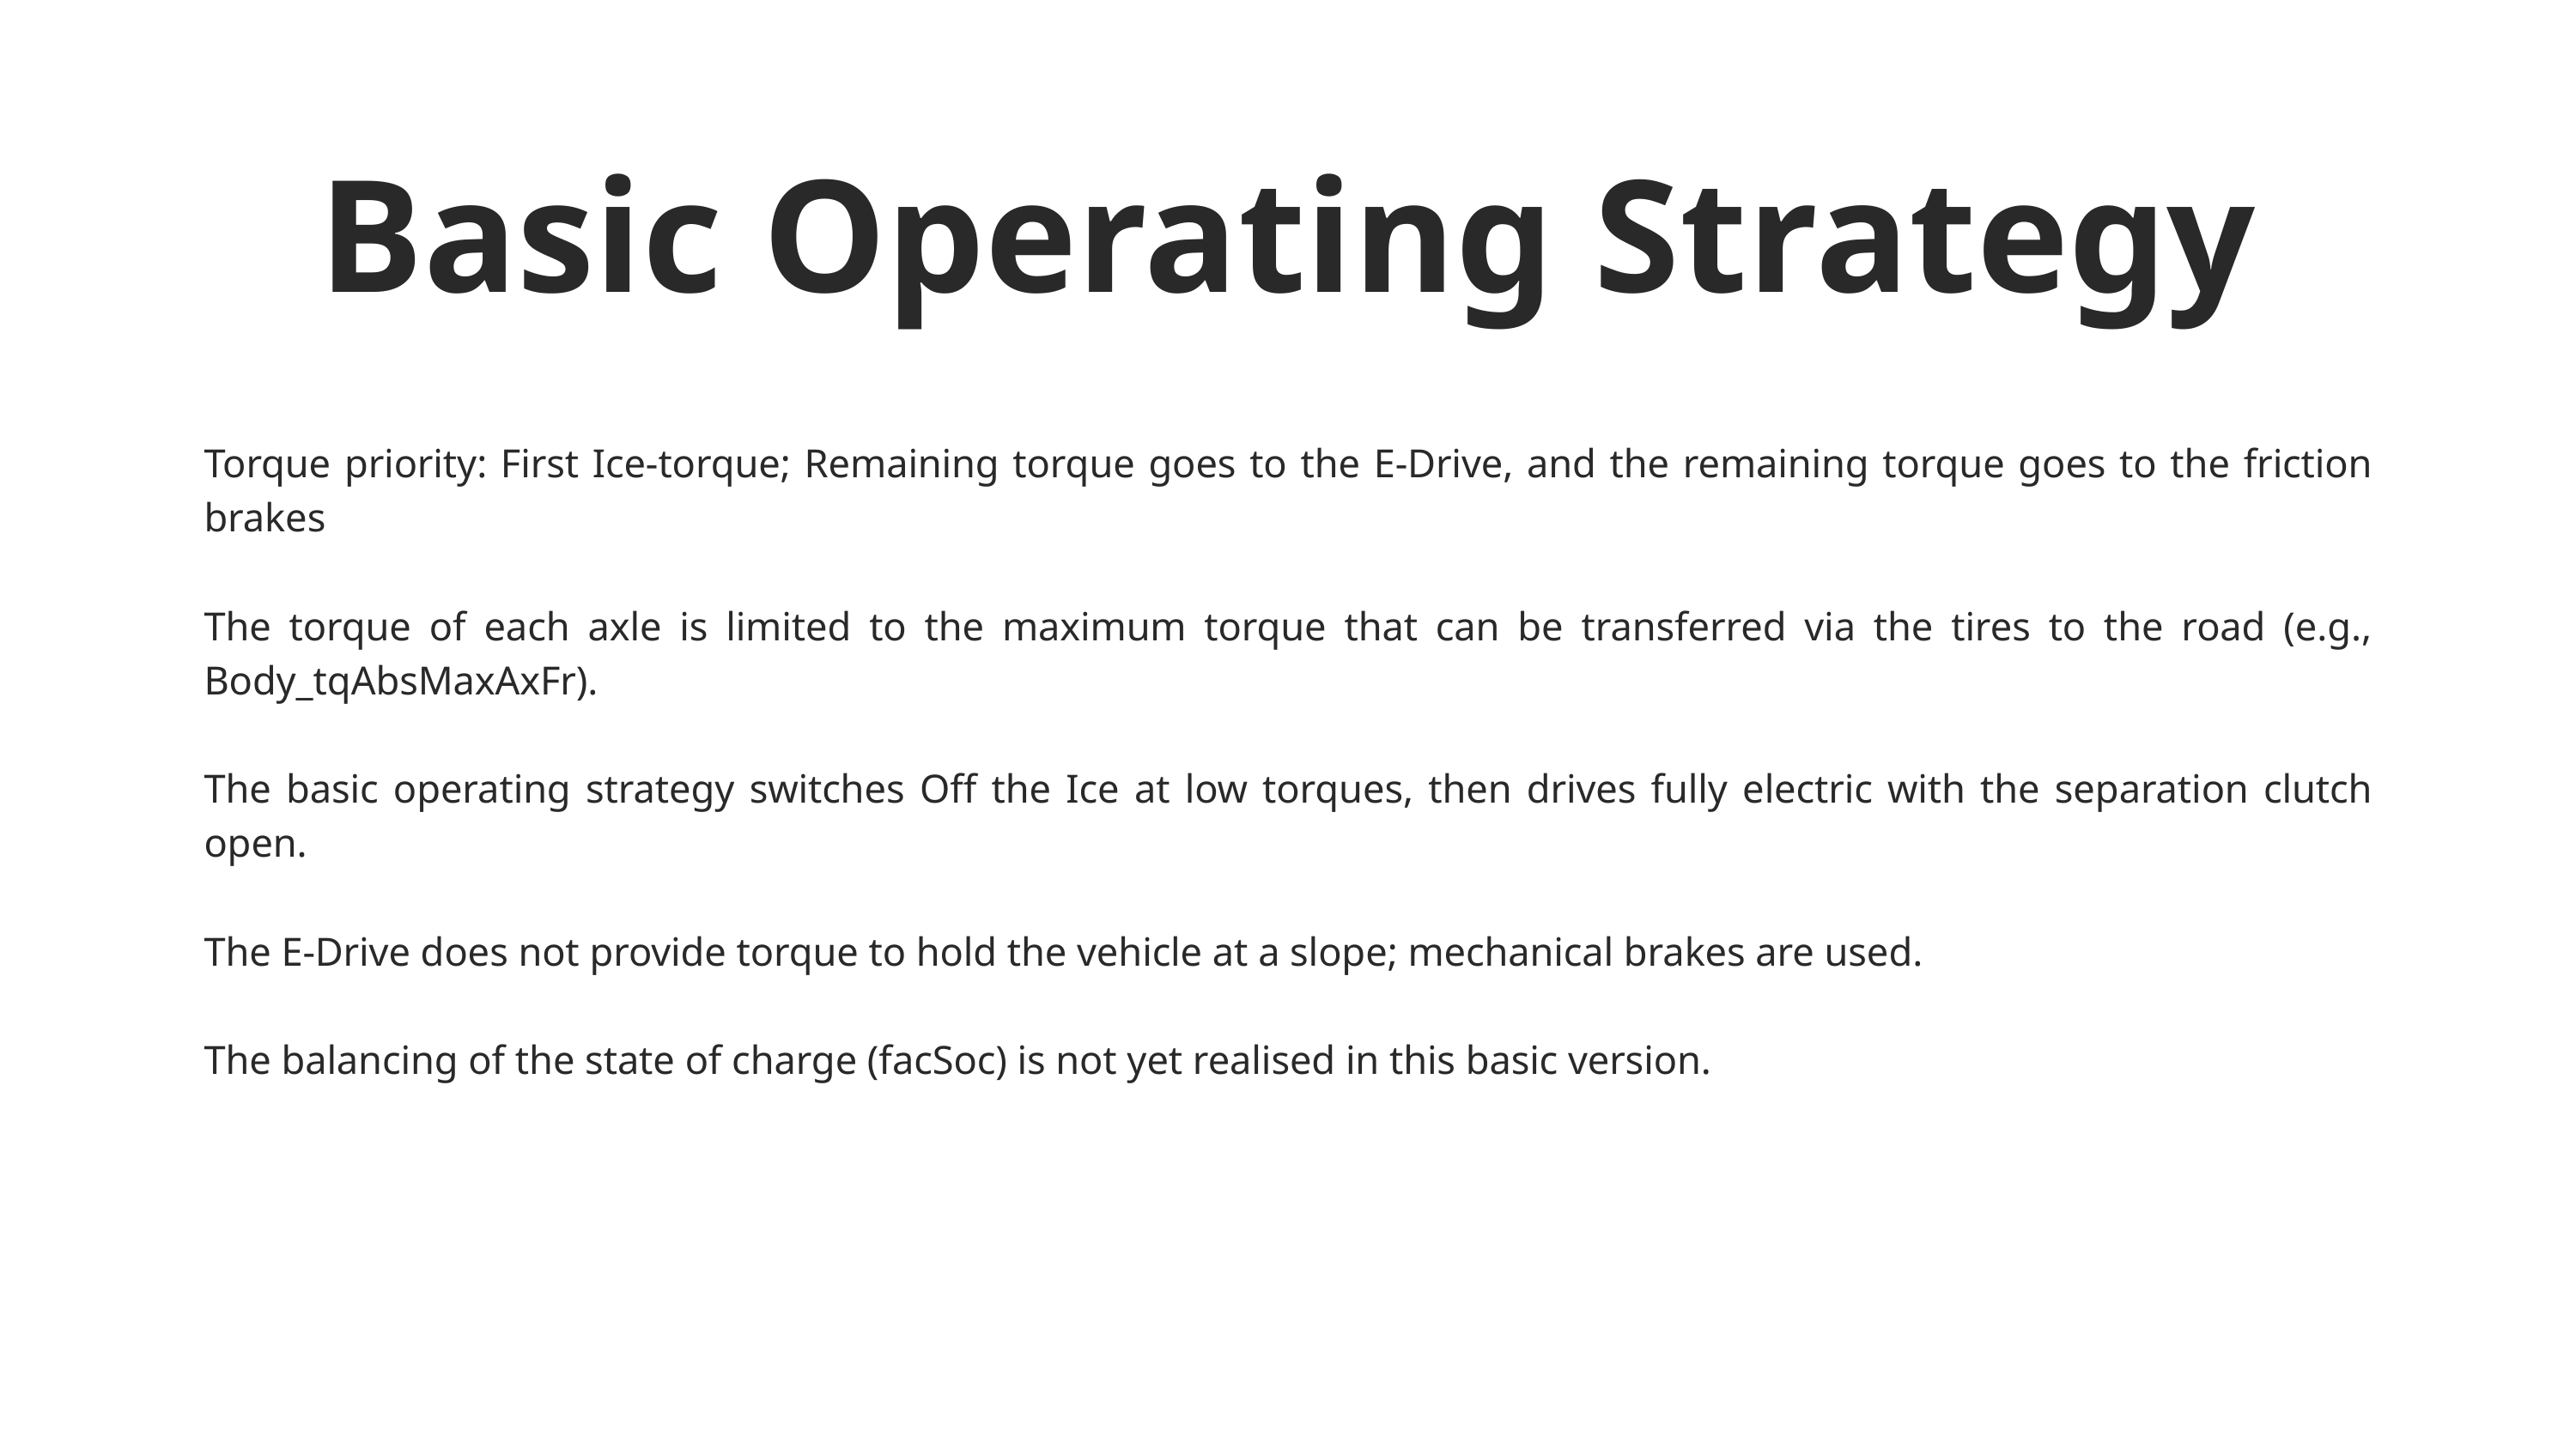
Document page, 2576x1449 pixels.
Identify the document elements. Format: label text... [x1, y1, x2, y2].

text_box Torque priority: First Ice-torque; Remaining torque goes to the E-Drive, and the remaining torque goes to the friction brakes The torque of each axle is limited to the maximum torque that can be transferred via the tires to the road (e.g., Body_tqAbsMaxAxFr). The basic operating strategy switches Off the Ice at low torques, then drives fully electric with the separation clutch open. The E-Drive does not provide torque to hold the vehicle at a slope; mechanical brakes are used. The balancing of the state of charge (facSoc) is not yet realised in this basic version. [204, 431, 2372, 1137]
text_box Basic Operating Strategy [239, 167, 2337, 324]
